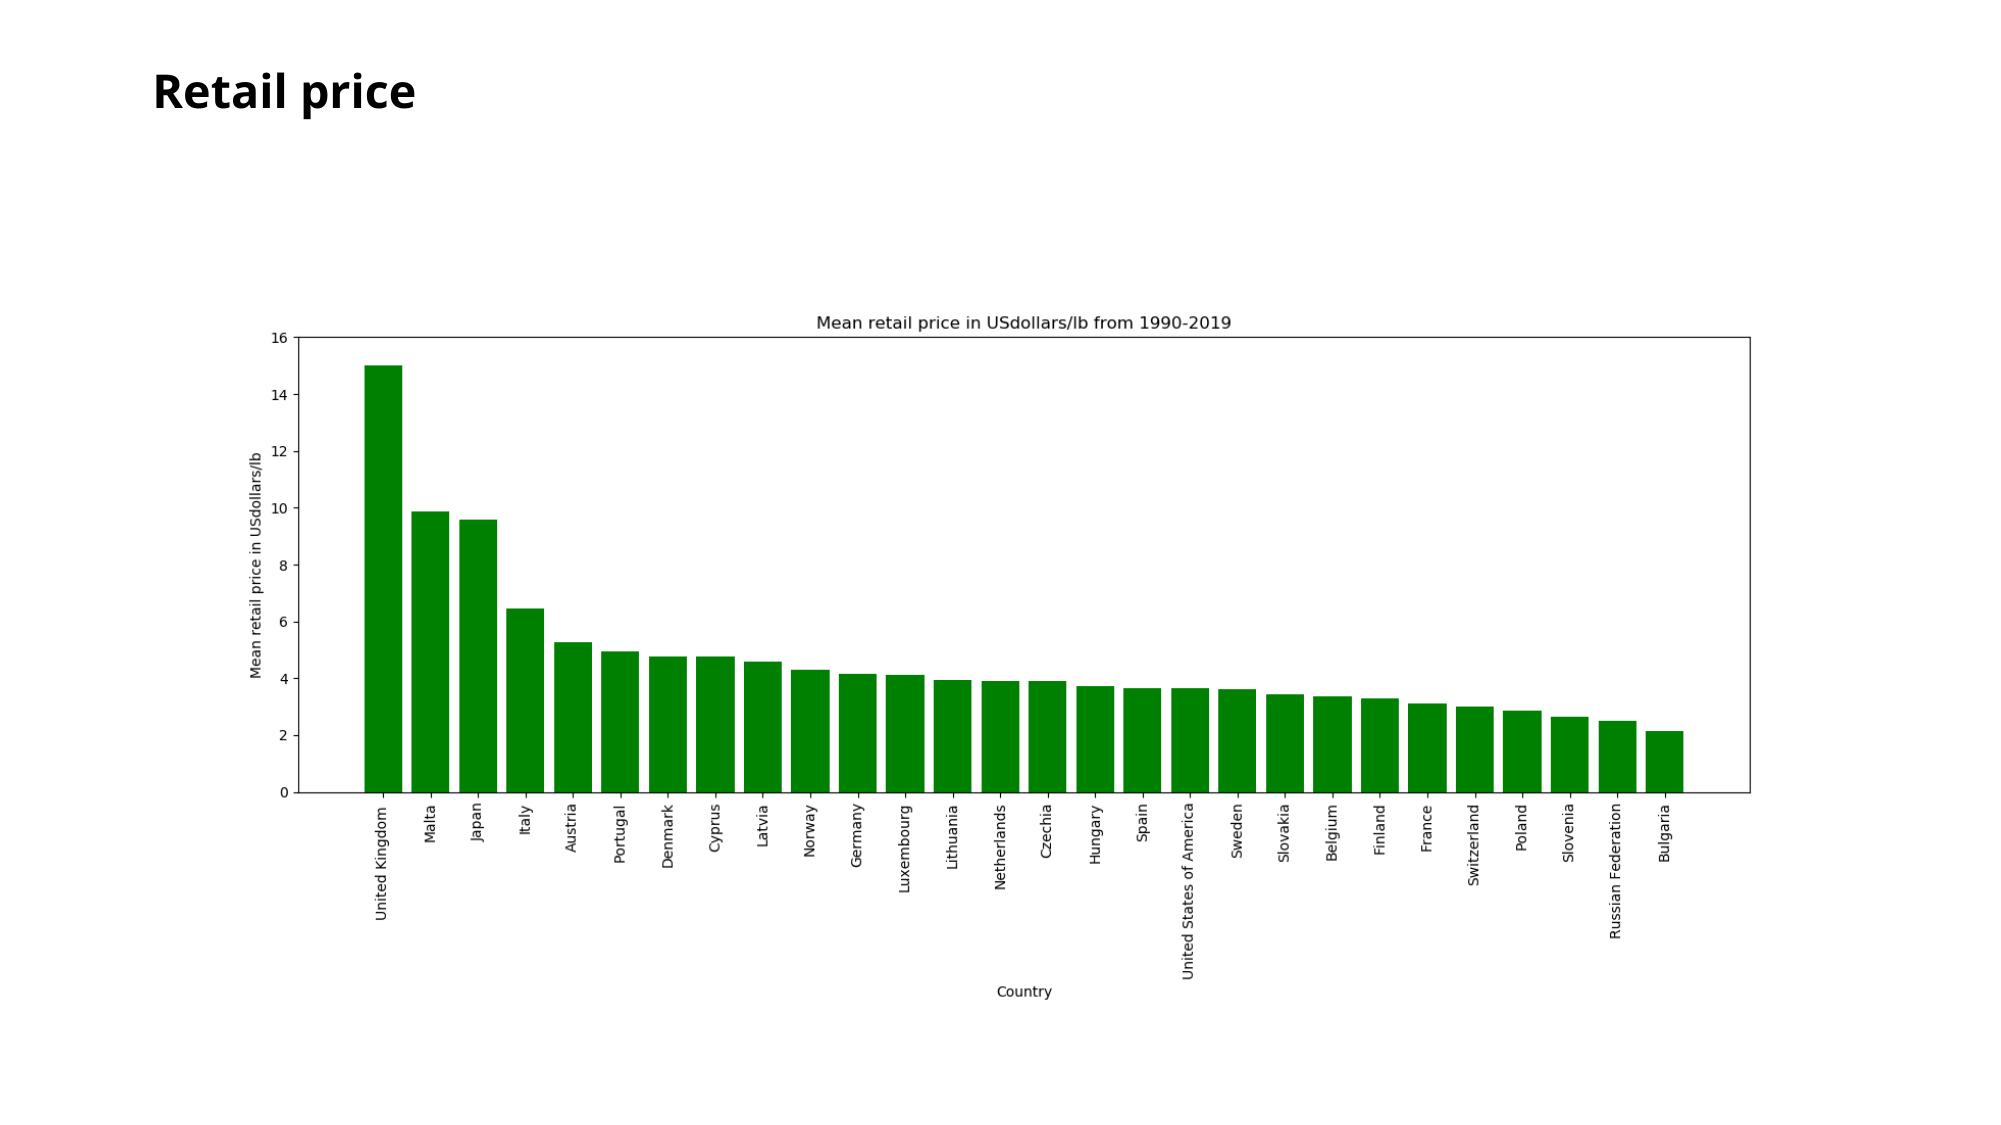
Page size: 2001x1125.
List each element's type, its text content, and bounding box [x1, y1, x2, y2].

title Retail price [137, 59, 1863, 183]
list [235, 299, 1765, 1014]
